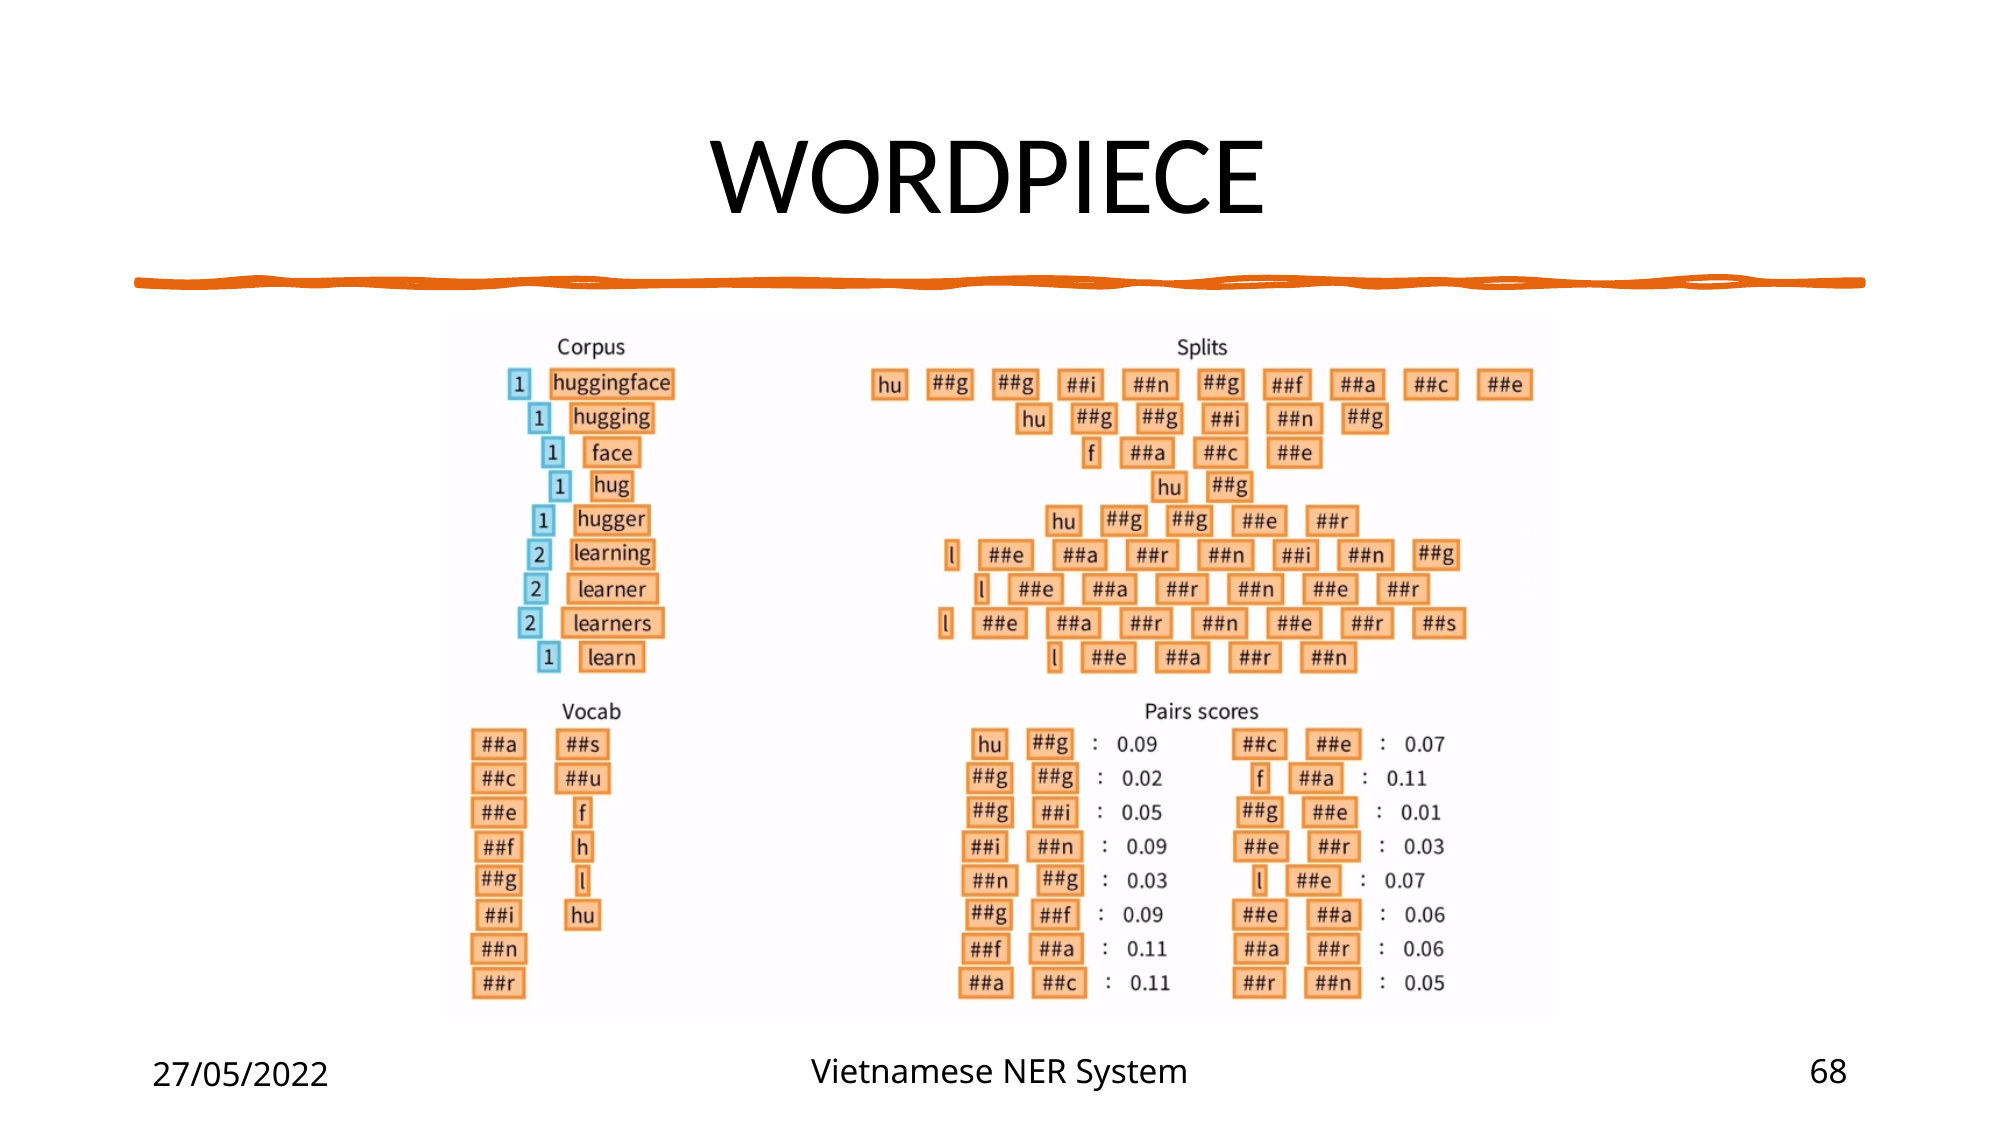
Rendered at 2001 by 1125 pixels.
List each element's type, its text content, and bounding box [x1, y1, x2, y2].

slide_number 68 [1412, 1042, 1863, 1103]
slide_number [137, 1042, 513, 1103]
text_box Vietnamese NER System [662, 1042, 1338, 1103]
title WORDPIECE [126, 59, 1851, 278]
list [446, 317, 1554, 1019]
